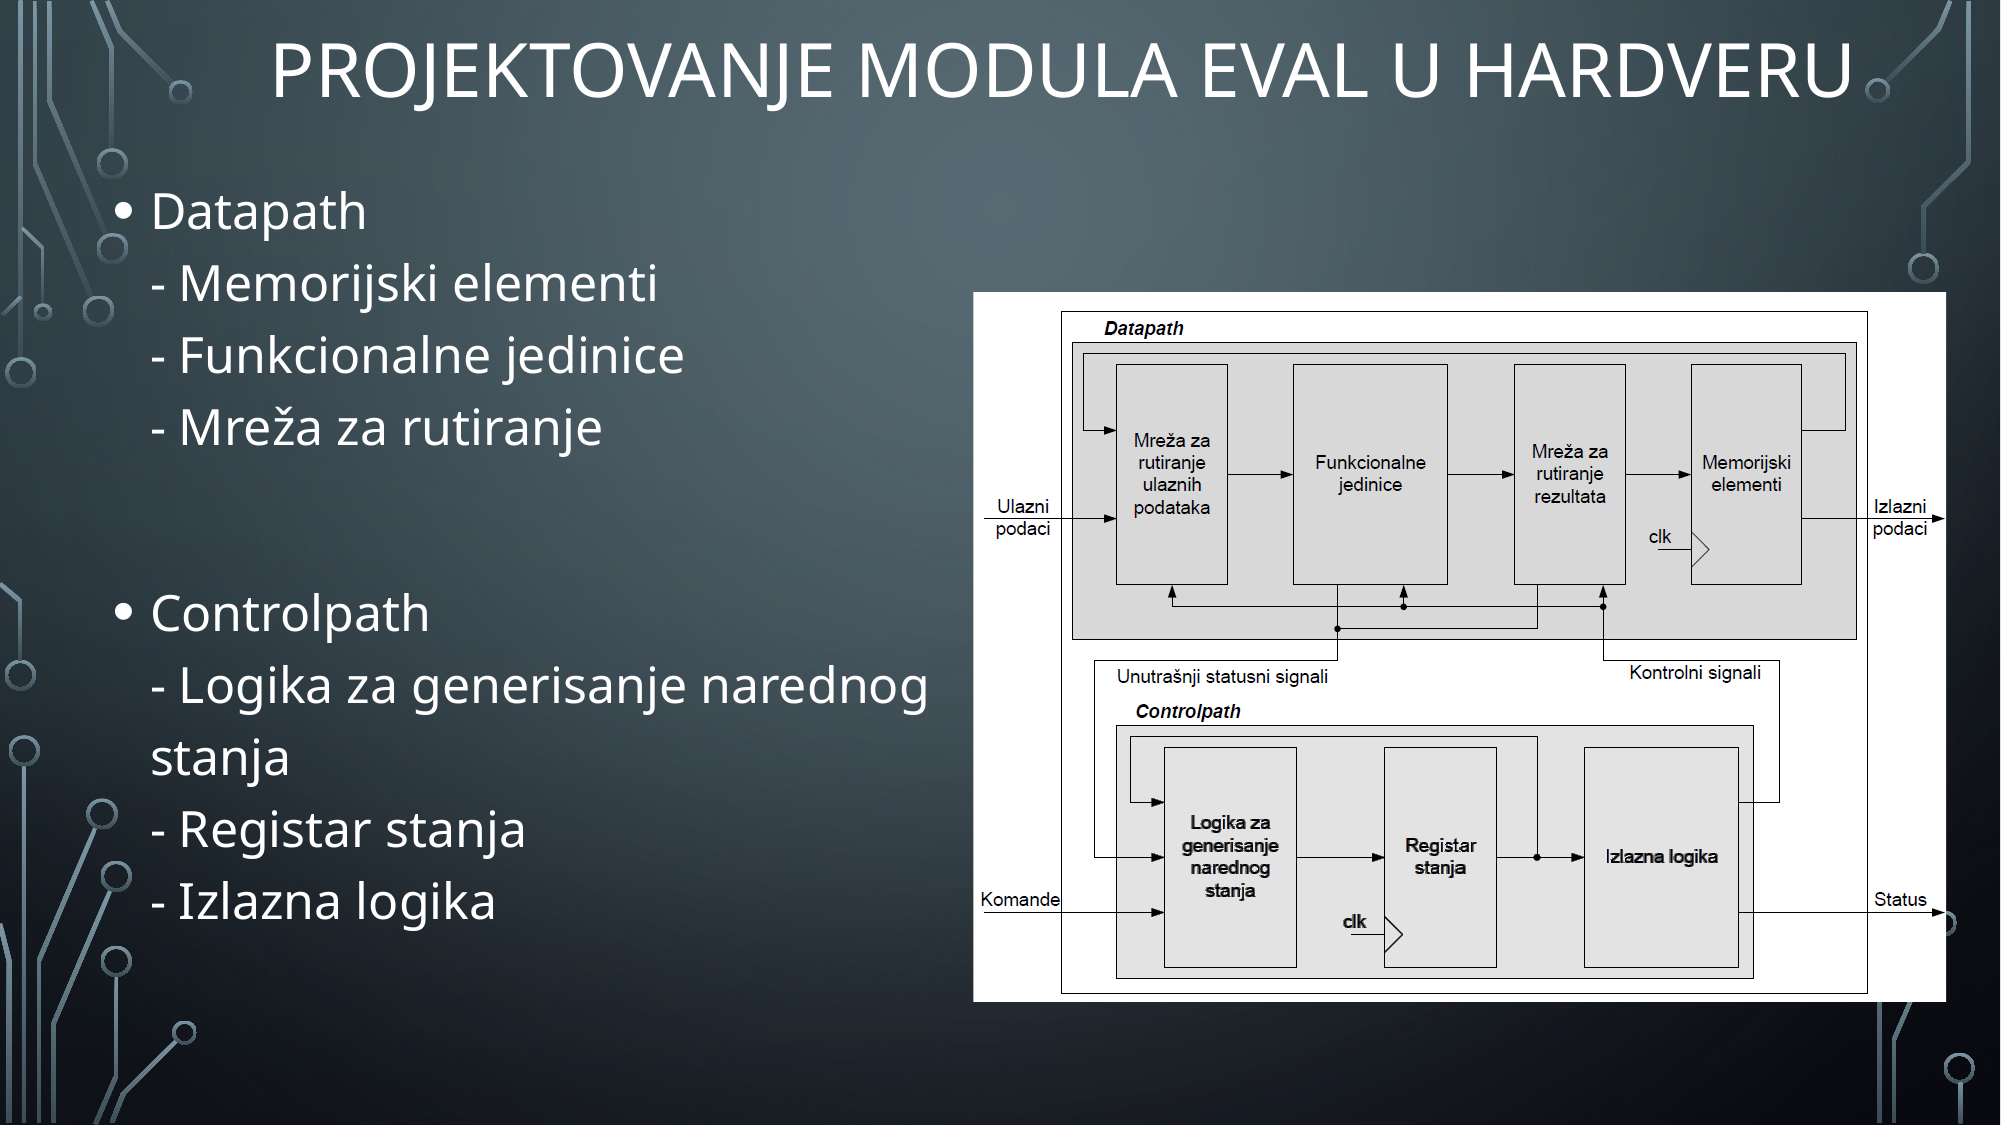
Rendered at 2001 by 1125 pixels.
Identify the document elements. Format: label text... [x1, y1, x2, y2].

picture [973, 292, 1947, 1002]
list Datapath - Memorijski elementi - Funkcionalne jedinice - Mreža za rutiranje Controlpath - Logika za generisanje narednog stanja - Registar stanja - Izlazna logika [97, 160, 974, 1037]
title Projektovanje modula Eval u hardveru [254, 0, 1880, 148]
